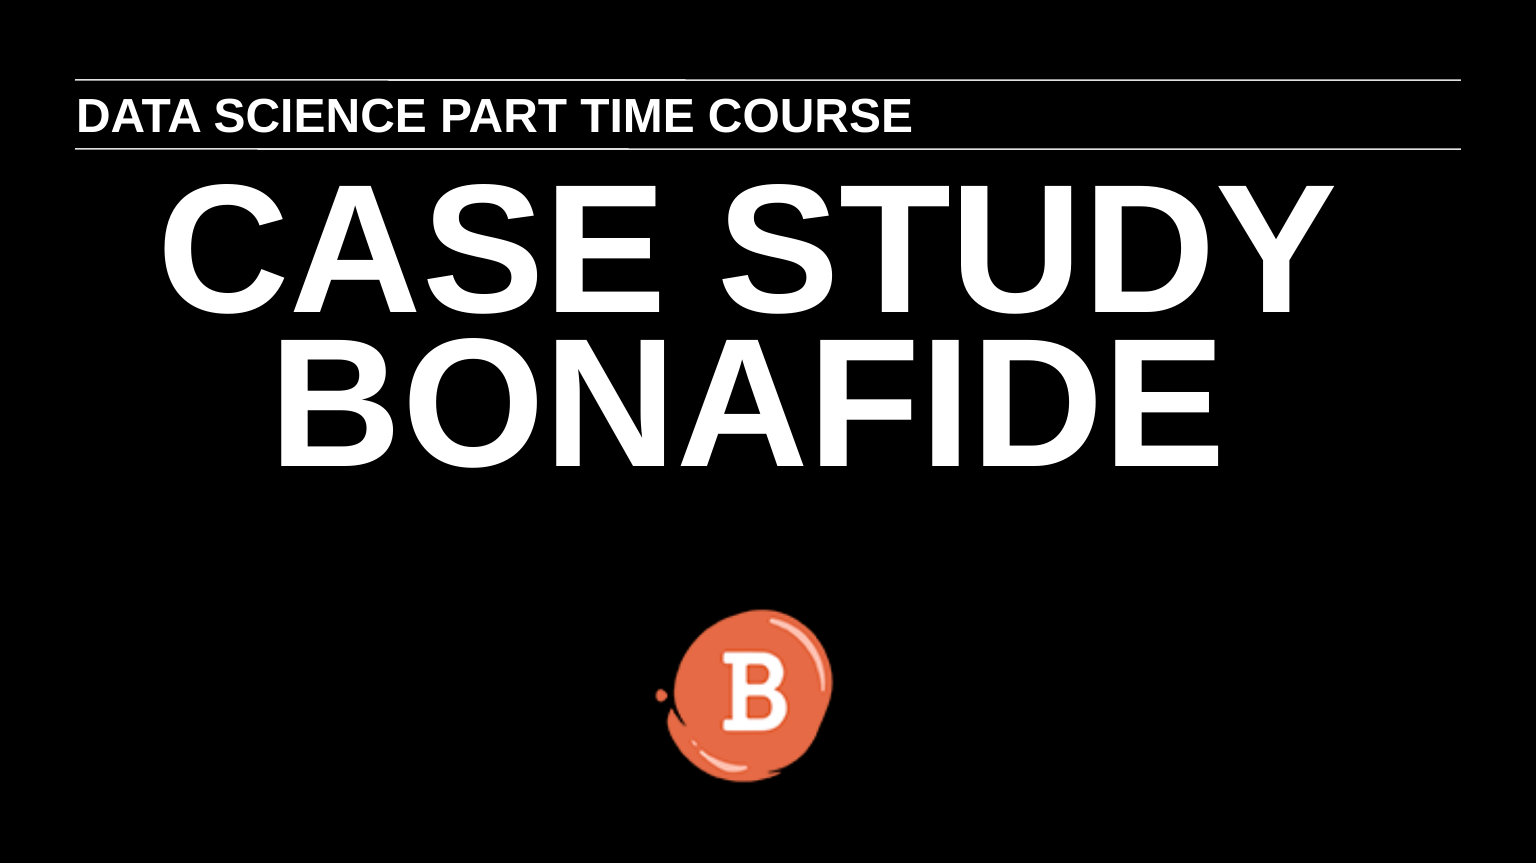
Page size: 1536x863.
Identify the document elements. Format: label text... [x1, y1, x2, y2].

title CASE STUDY BONAFIDE [56, 182, 1440, 823]
list DATA SCIENCE PART TIME COURSE [60, 80, 1112, 184]
picture [643, 593, 853, 803]
